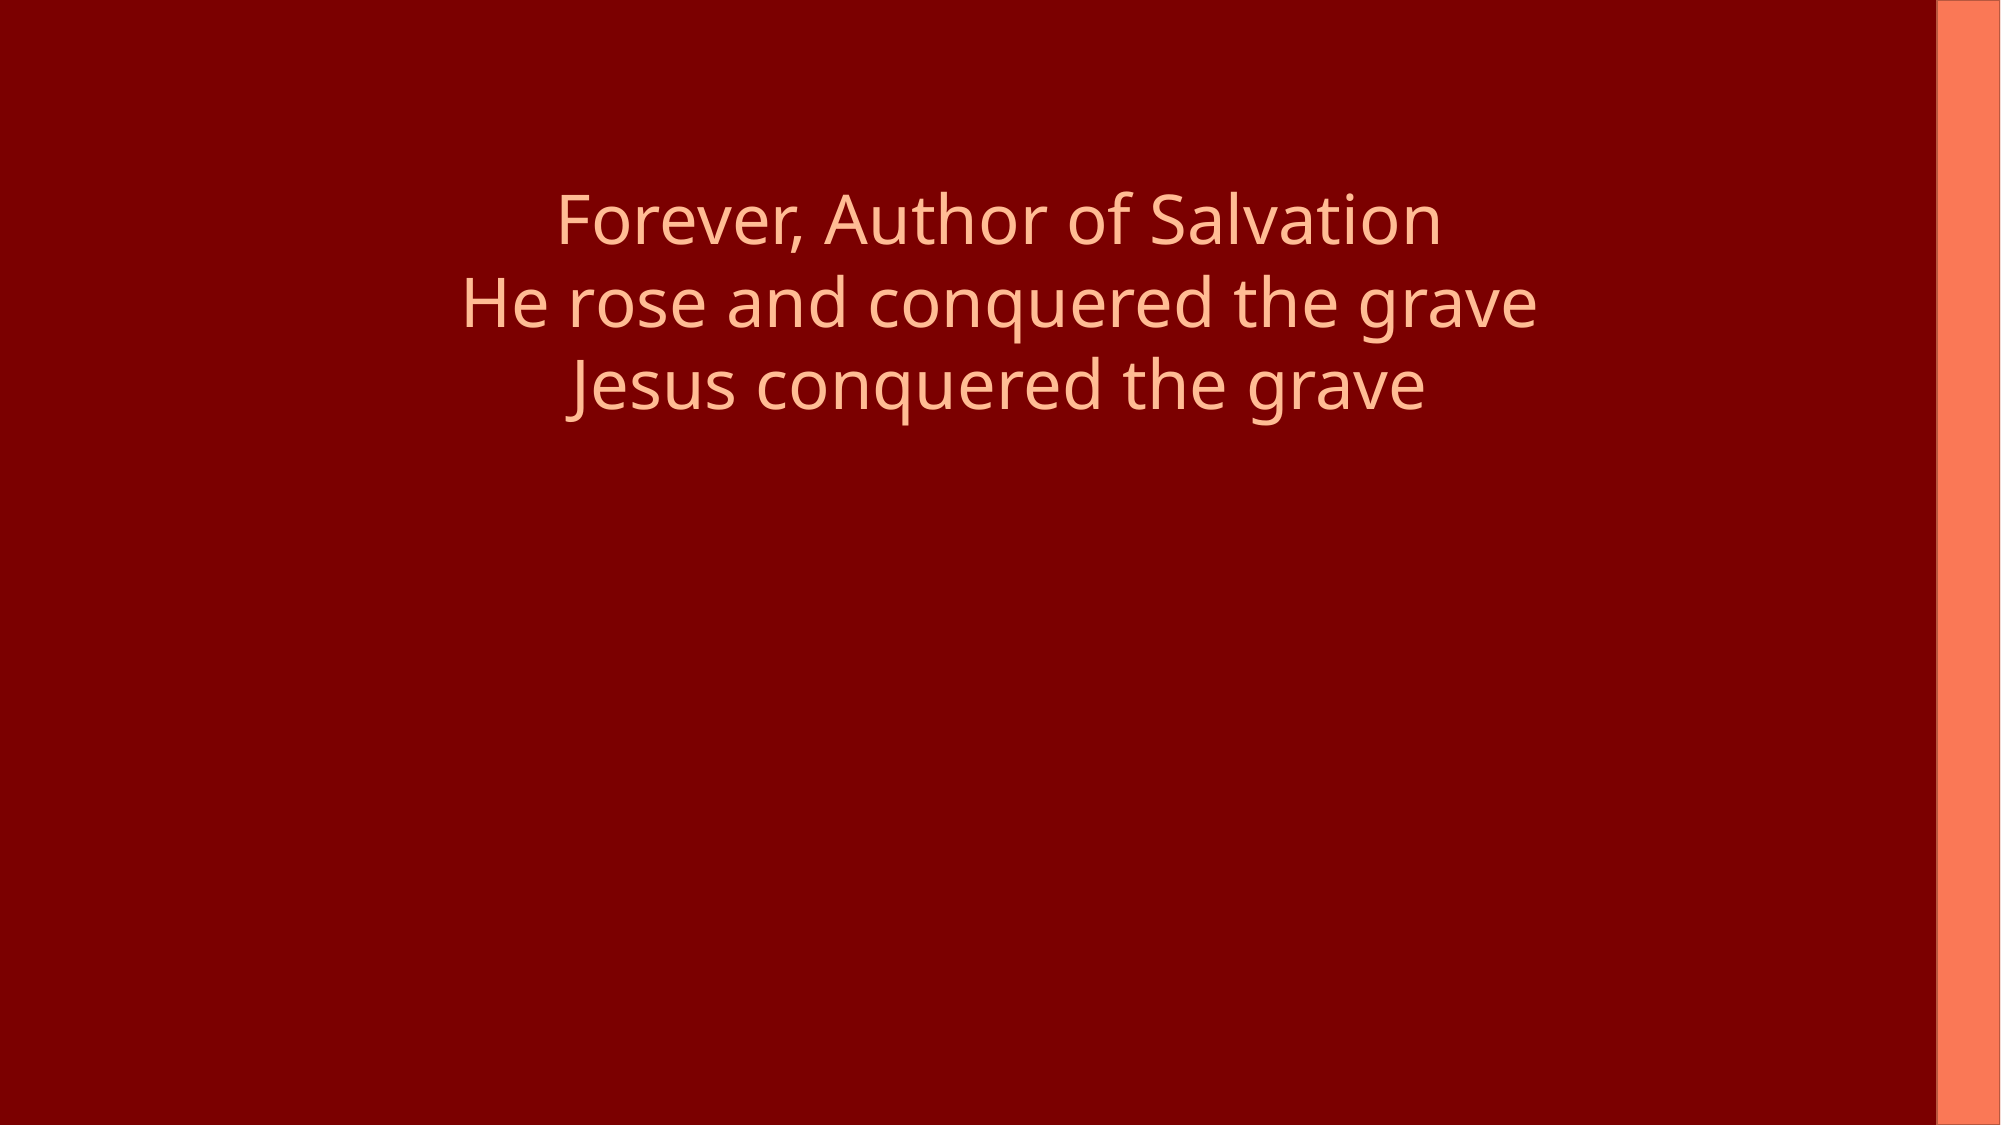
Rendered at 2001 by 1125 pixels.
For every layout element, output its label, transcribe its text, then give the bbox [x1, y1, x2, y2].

text_box Forever, Author of Salvation He rose and conquered the grave Jesus conquered the grave [99, 168, 1900, 514]
